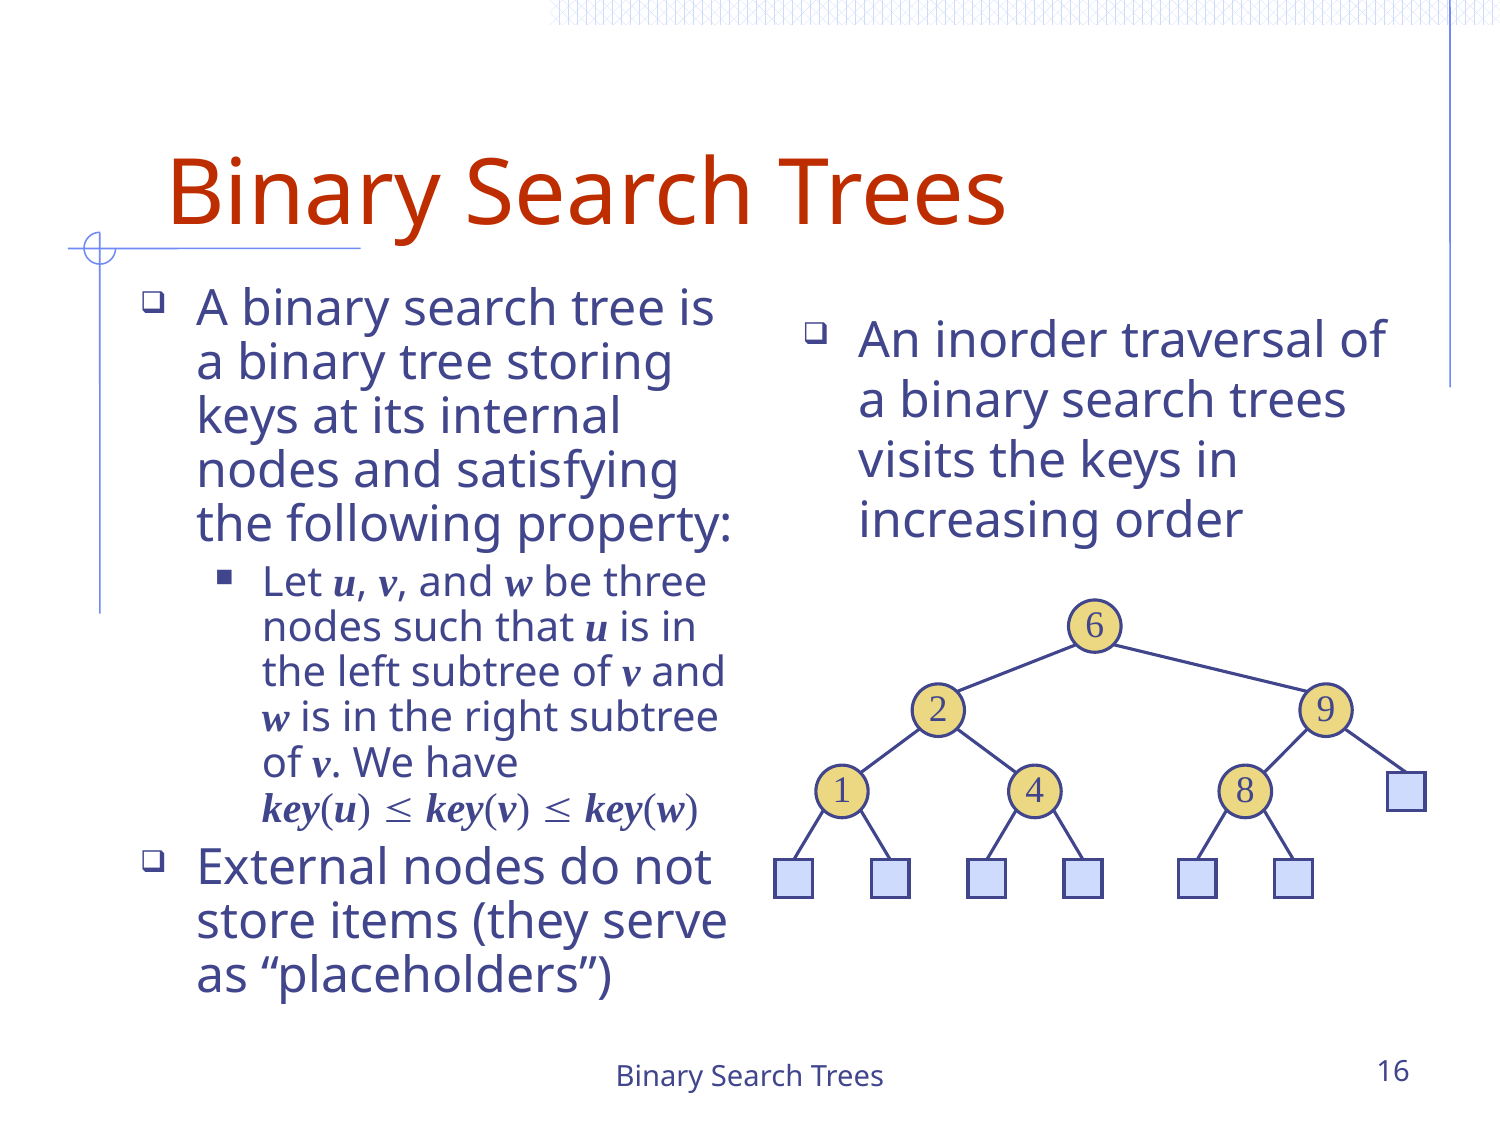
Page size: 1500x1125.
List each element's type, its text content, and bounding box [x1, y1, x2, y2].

slide_number 16 [1074, 1024, 1426, 1101]
list An inorder traversal of a binary search trees visits the keys in increasing order [787, 299, 1413, 563]
list A binary search tree is a binary tree storing keys at its internal nodes and satisfying the following property: Let u, v, and w be three nodes such that u is in the left subtree of v and w is in the right subtree of v. We have key(u)  key(v)  key(w) External nodes do not store items (they serve as “placeholders”) [125, 275, 750, 1025]
footer Binary Search Trees [512, 1024, 988, 1101]
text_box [774, 599, 1426, 898]
title Binary Search Trees [150, 62, 1100, 250]
